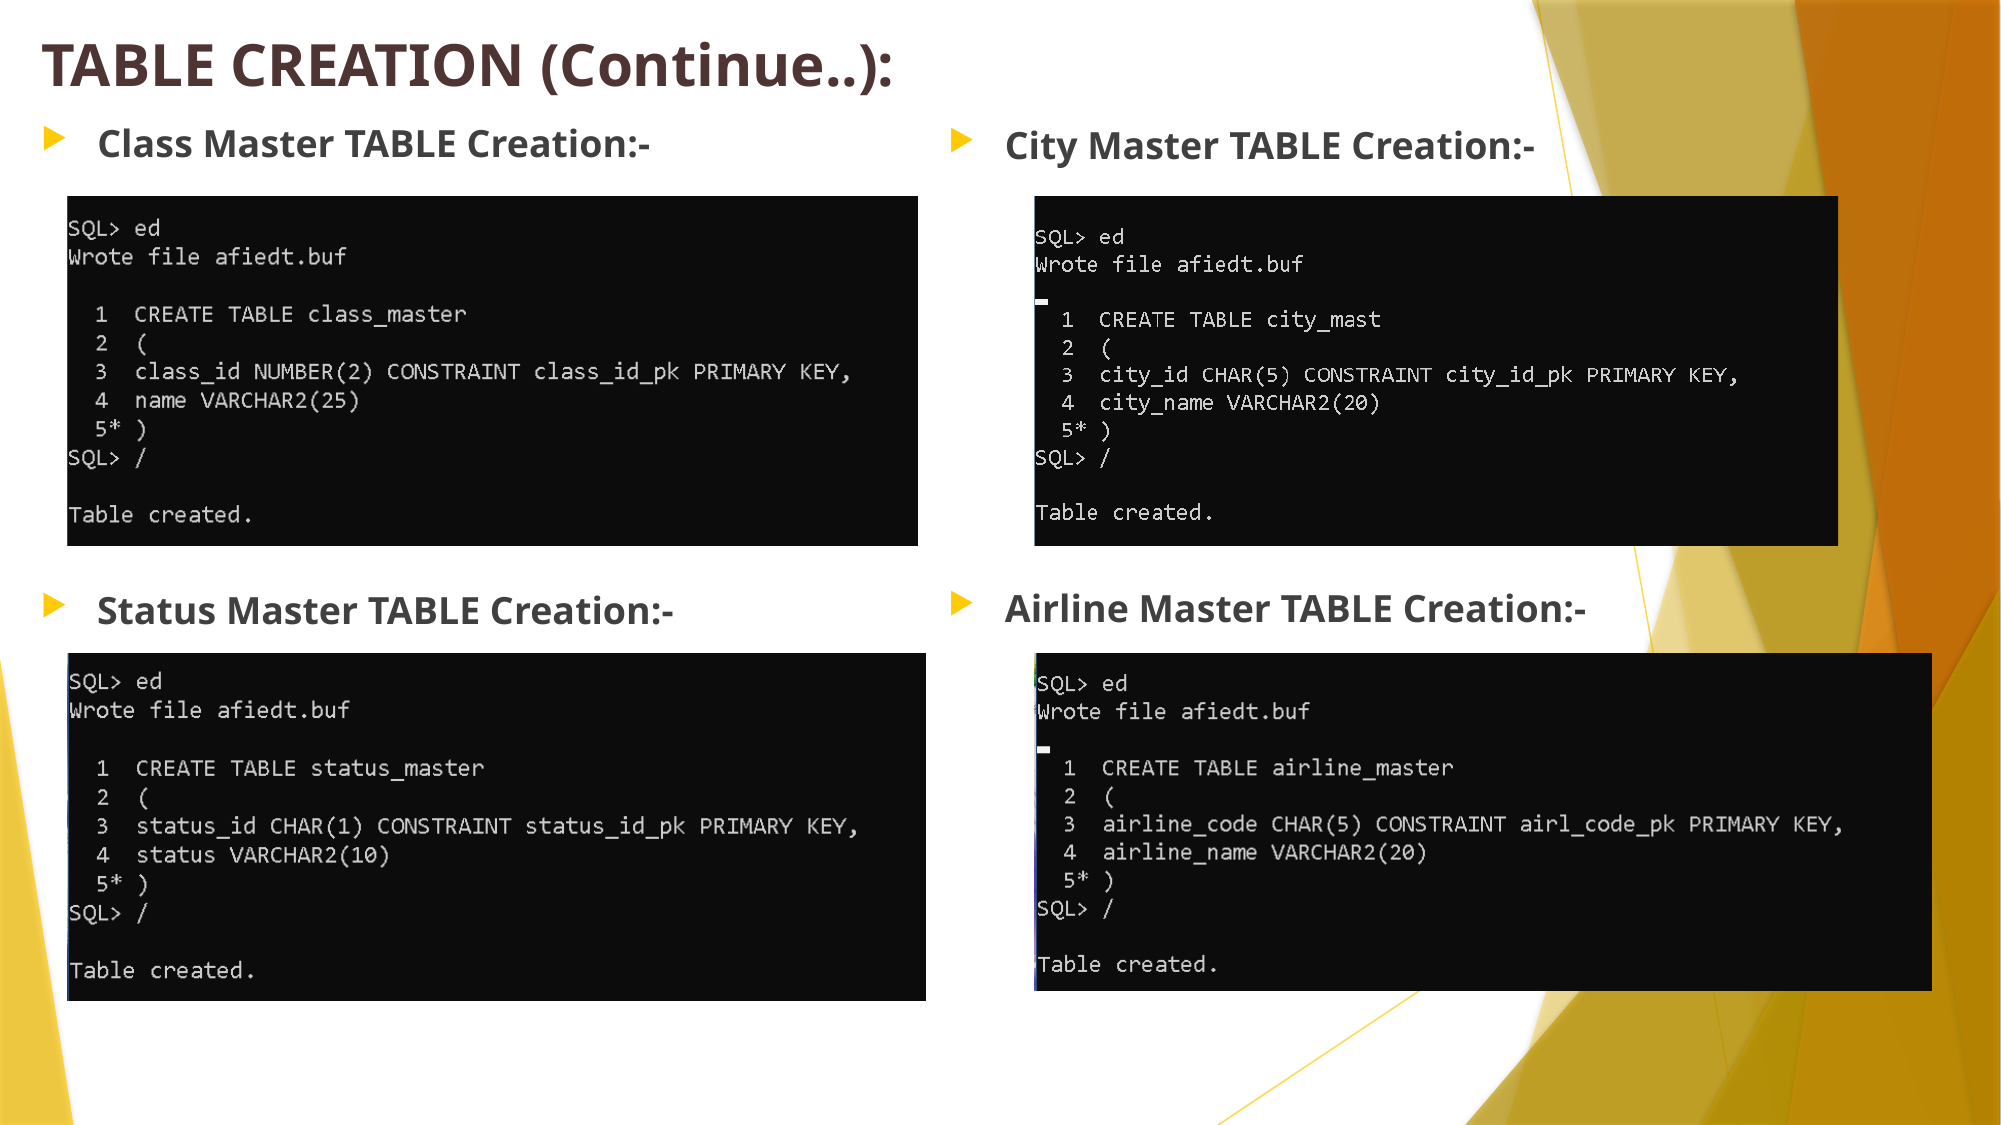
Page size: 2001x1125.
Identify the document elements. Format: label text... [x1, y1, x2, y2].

picture [1033, 652, 1933, 992]
text_box Class Master TABLE Creation:- [26, 112, 1437, 185]
text_box City Master TABLE Creation:- [933, 114, 1729, 187]
text_box Airline Master TABLE Creation:- [933, 577, 1779, 650]
text_box Status Master TABLE Creation:- [25, 579, 1437, 652]
picture [67, 195, 919, 547]
picture [1033, 195, 1839, 547]
title TABLE CREATION (Continue..): [26, 20, 1437, 112]
picture [67, 652, 927, 1002]
